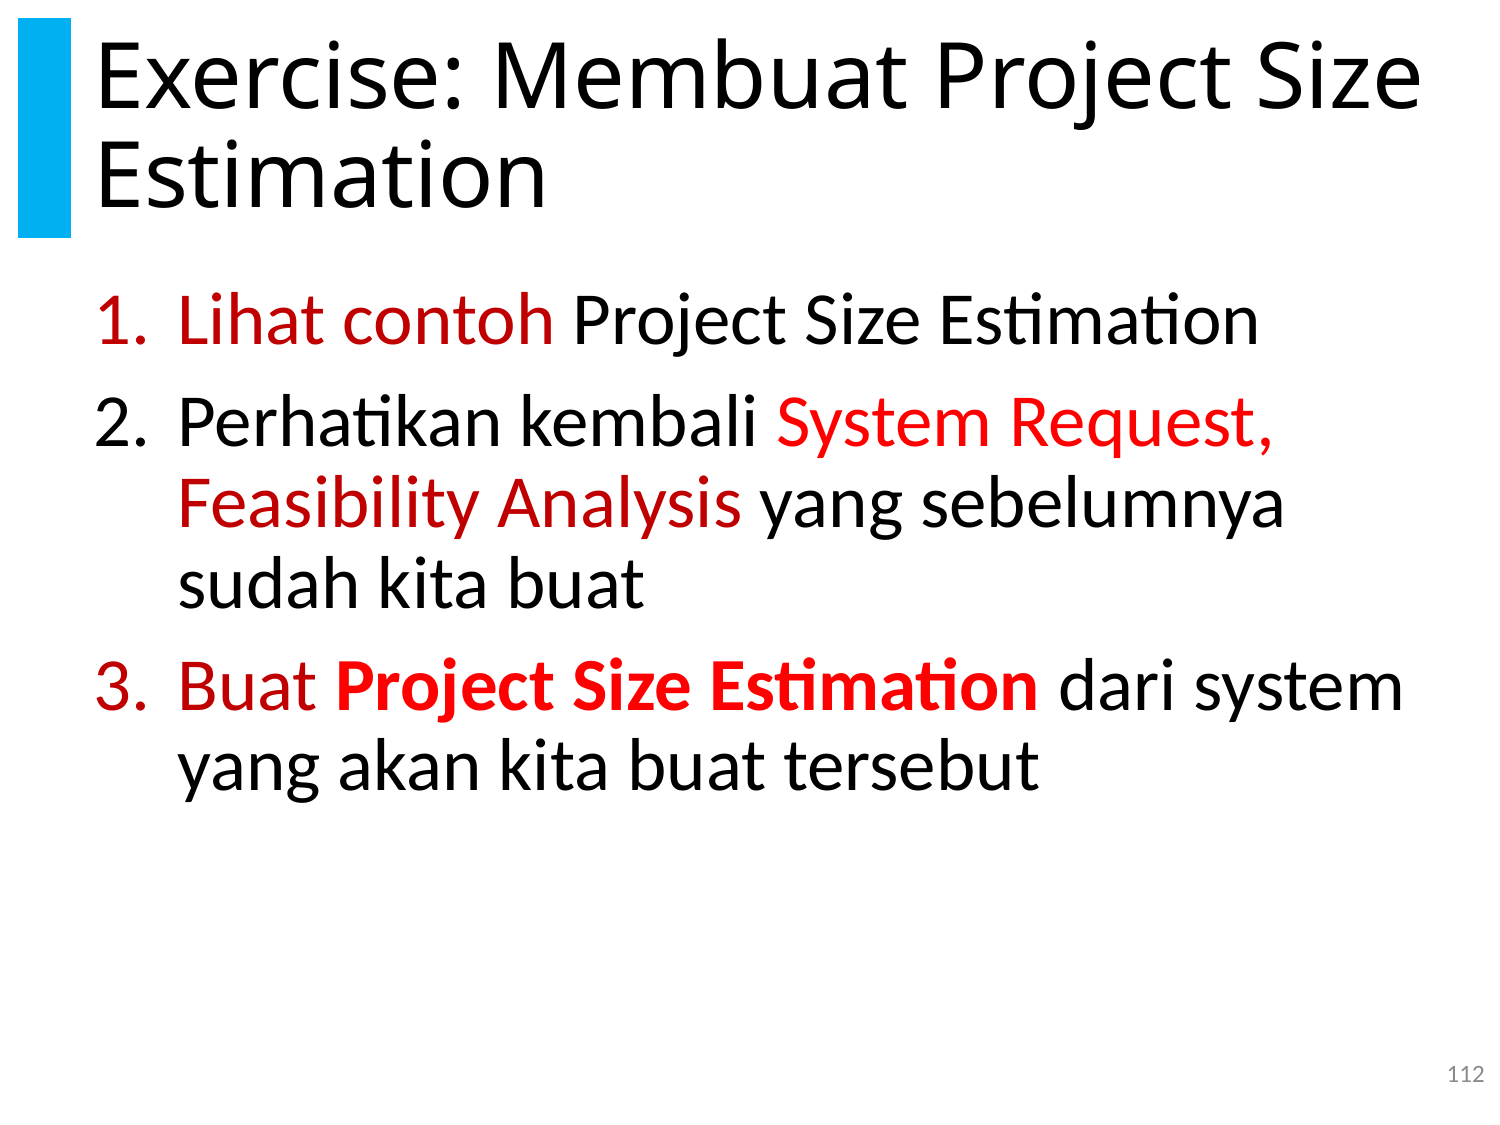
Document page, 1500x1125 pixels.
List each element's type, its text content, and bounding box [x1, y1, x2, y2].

slide_number 112 [1162, 1042, 1500, 1103]
title Exercise: Membuat Project Size Estimation [78, 19, 1443, 237]
list Lihat contoh Project Size Estimation Perhatikan kembali System Request, Feasibility Analysis yang sebelumnya sudah kita buat Buat Project Size Estimation dari system yang akan kita buat tersebut [78, 272, 1443, 1070]
